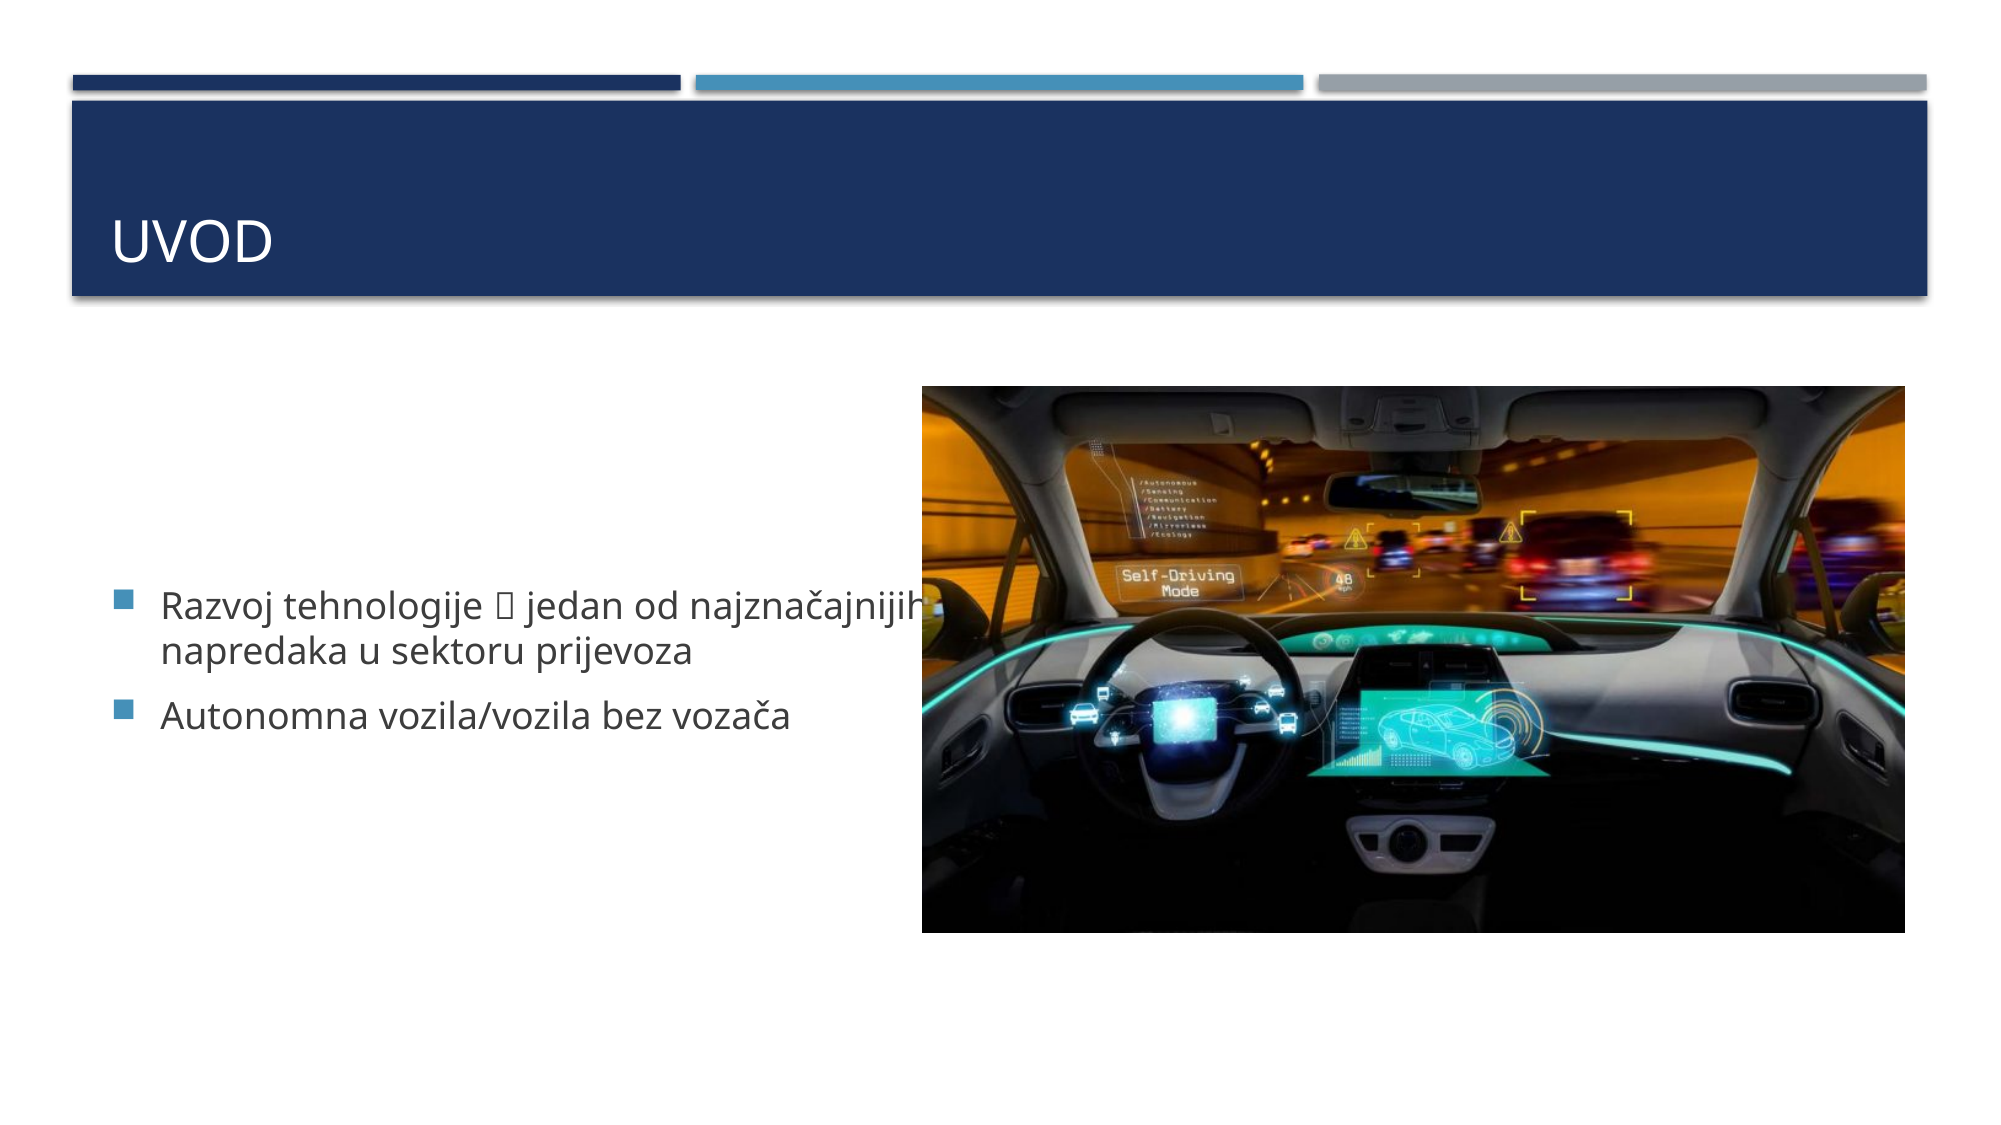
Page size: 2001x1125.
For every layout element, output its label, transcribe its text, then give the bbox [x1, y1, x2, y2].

picture [921, 385, 1906, 934]
title uvod [95, 115, 1905, 282]
list Razvoj tehnologije  jedan od najznačajnijih napredaka u sektoru prijevoza Autonomna vozila/vozila bez vozača [95, 357, 1000, 962]
